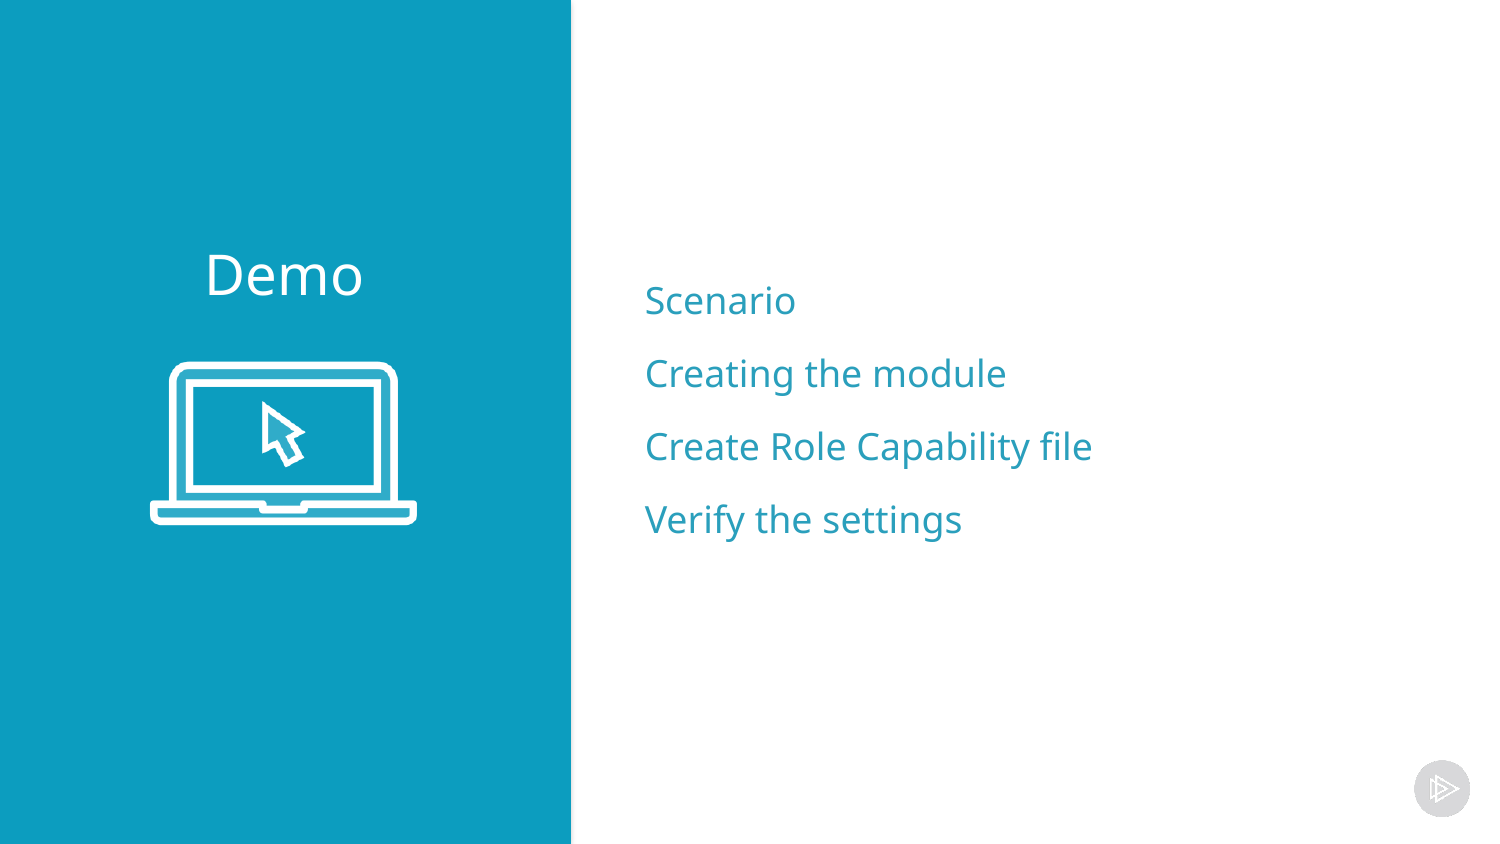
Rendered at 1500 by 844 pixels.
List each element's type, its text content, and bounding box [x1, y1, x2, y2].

list Scenario Creating the module Create Role Capability file Verify the settings [637, 40, 1433, 778]
picture [150, 362, 416, 525]
